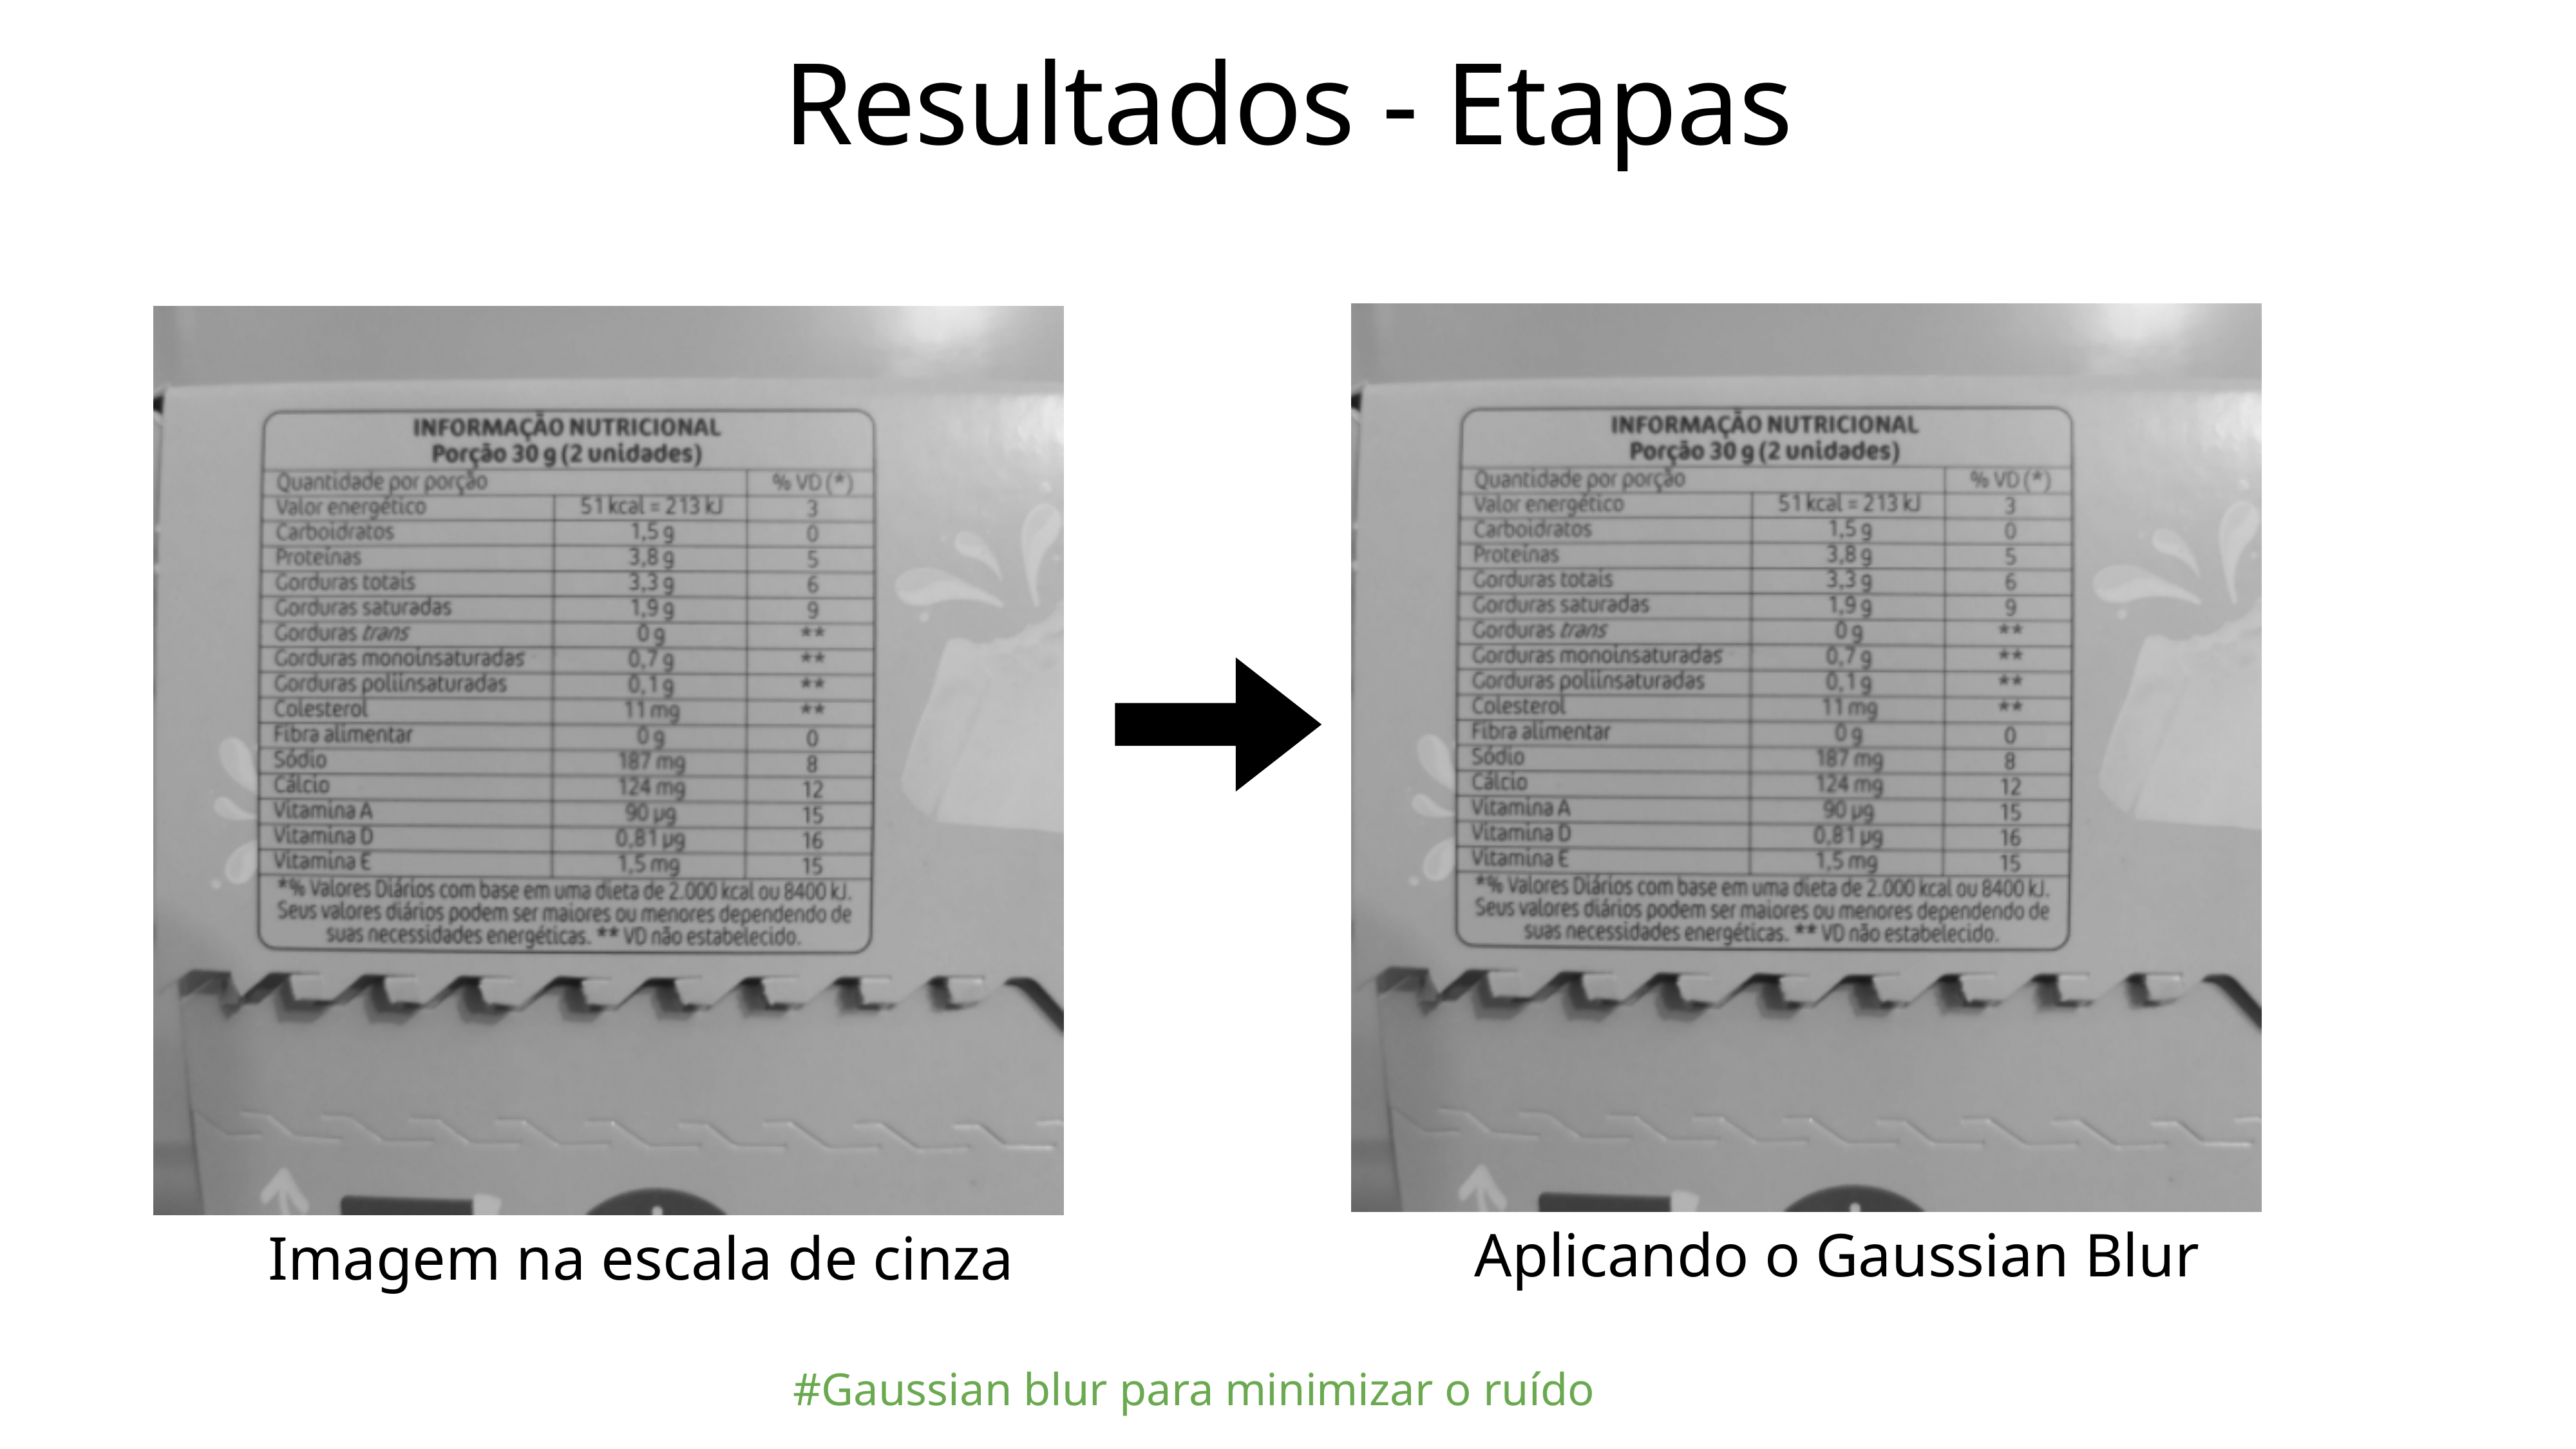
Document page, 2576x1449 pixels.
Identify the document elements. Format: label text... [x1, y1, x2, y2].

picture [153, 306, 1065, 1215]
text_box [1115, 657, 1322, 792]
text_box Aplicando o Gaussian Blur [1469, 1220, 2206, 1295]
text_box Imagem na escala de cinza [262, 1224, 1020, 1298]
picture [1350, 303, 2262, 1213]
title Resultados - Etapas [128, 52, 2448, 236]
text_box #Gaussian blur para minimizar o ruído img_gBlur = cv2.GaussianBlur(img_cinza.copy(), (7, 7), 0) [788, 1331, 1967, 1449]
